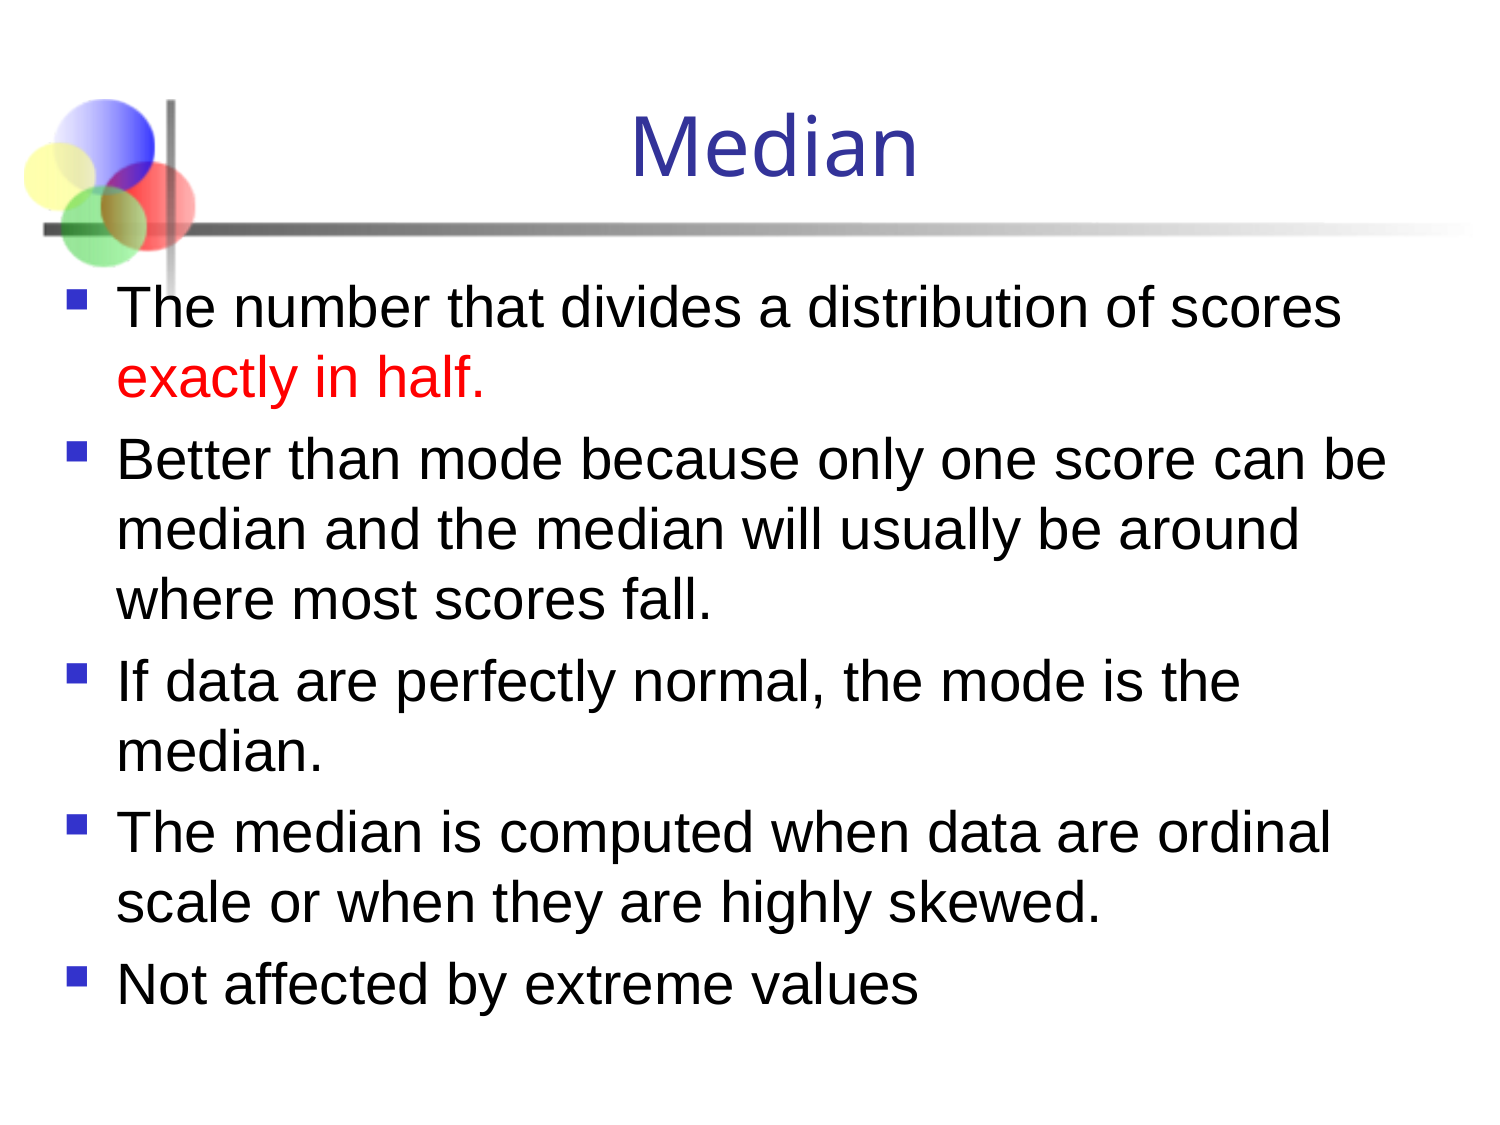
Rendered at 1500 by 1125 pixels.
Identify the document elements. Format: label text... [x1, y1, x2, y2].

list The number that divides a distribution of scores exactly in half. Better than mode because only one score can be median and the median will usually be around where most scores fall. If data are perfectly normal, the mode is the median. The median is computed when data are ordinal scale or when they are highly skewed. Not affected by extreme values [50, 262, 1475, 1088]
picture [24, 99, 1475, 297]
title Median [300, 50, 1250, 200]
